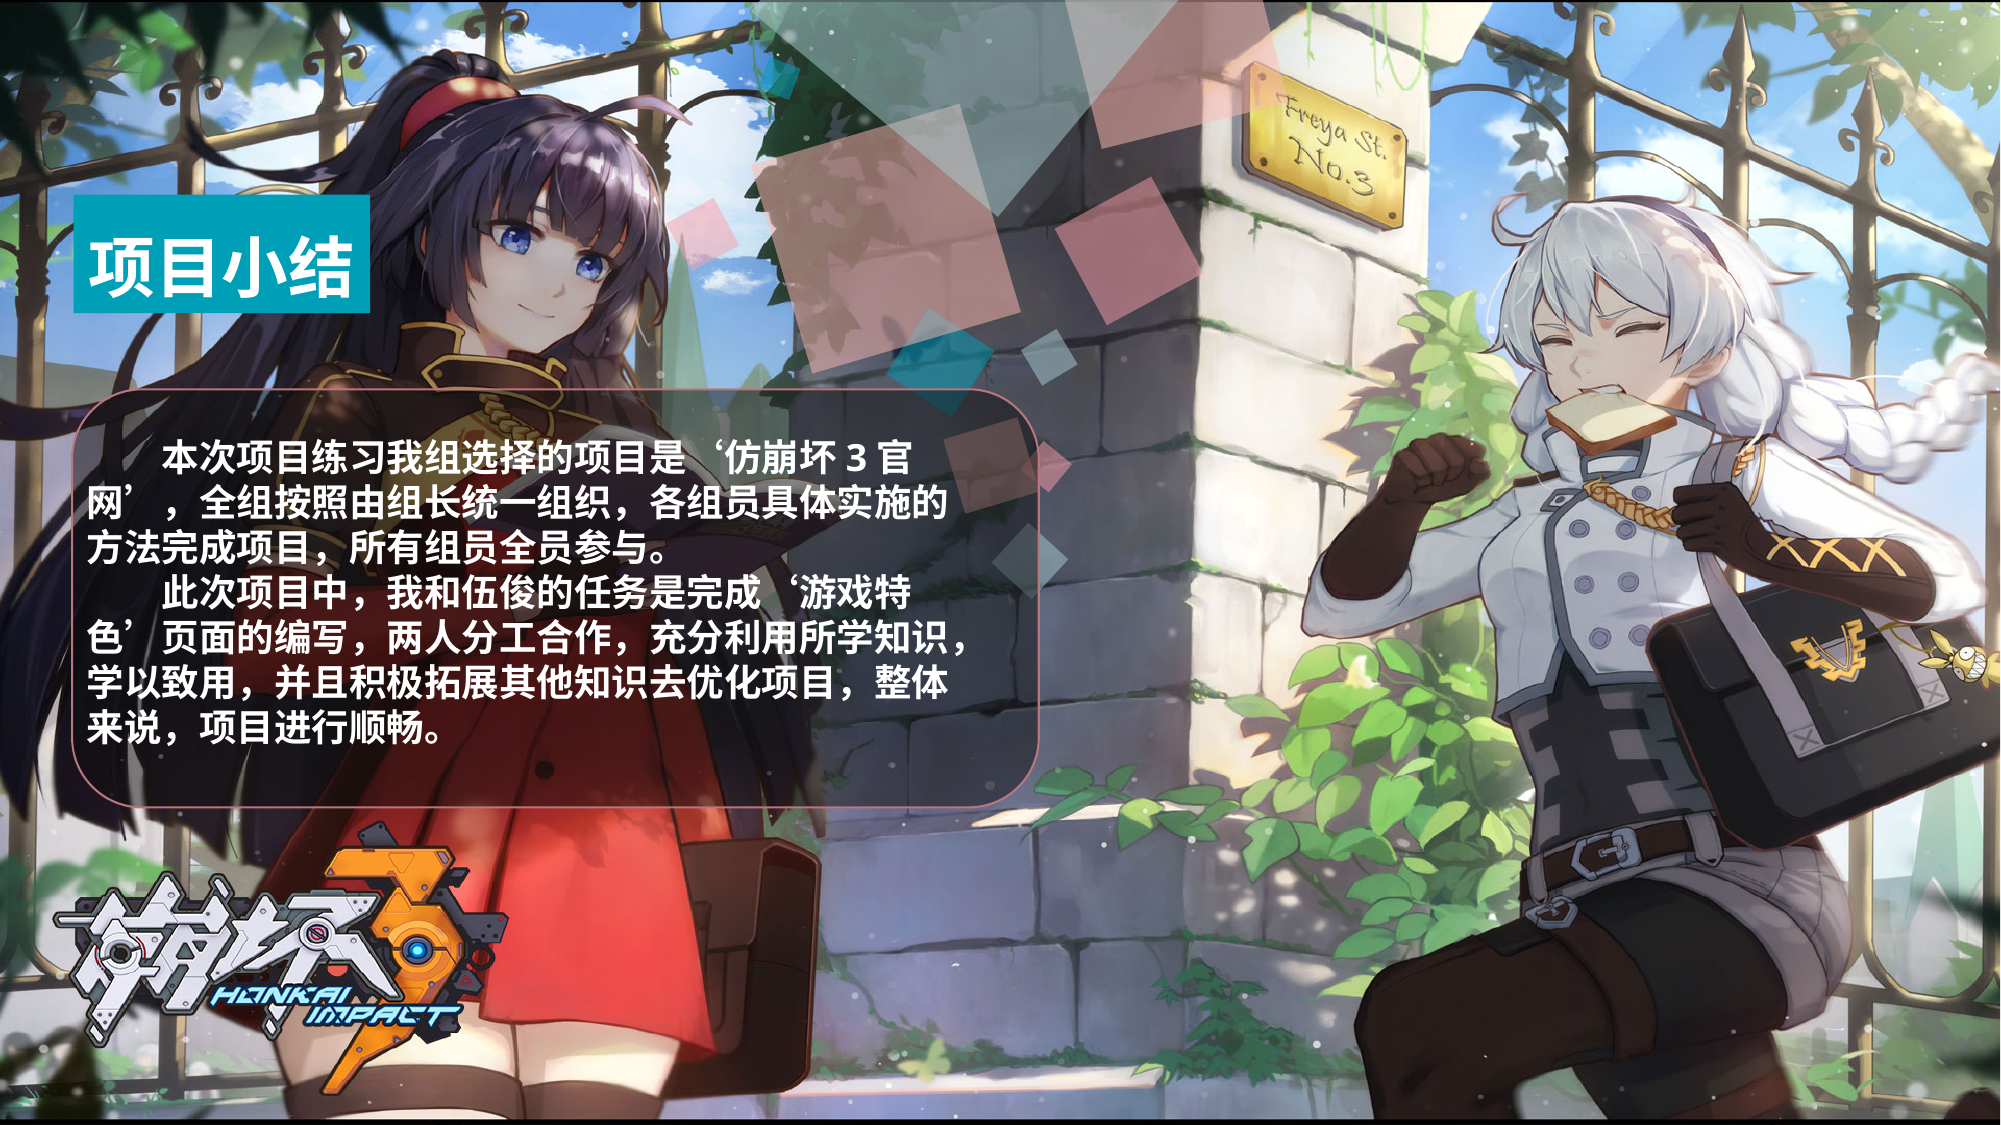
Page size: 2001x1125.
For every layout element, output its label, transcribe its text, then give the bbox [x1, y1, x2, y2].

text_box [73, 388, 1040, 809]
picture [0, 0, 2001, 1125]
text_box 项目小结 [73, 194, 371, 314]
text_box 本次项目练习我组选择的项目是‘仿崩坏3官网’，全组按照由组长统一组织，各组员具体实施的方法完成项目，所有组员全员参与。 此次项目中，我和伍俊的任务是完成‘游戏特色’页面的编写，两人分工合作，充分利用所学知识，学以致用，并且积极拓展其他知识去优化项目，整体来说，项目进行顺畅。 [72, 426, 974, 757]
